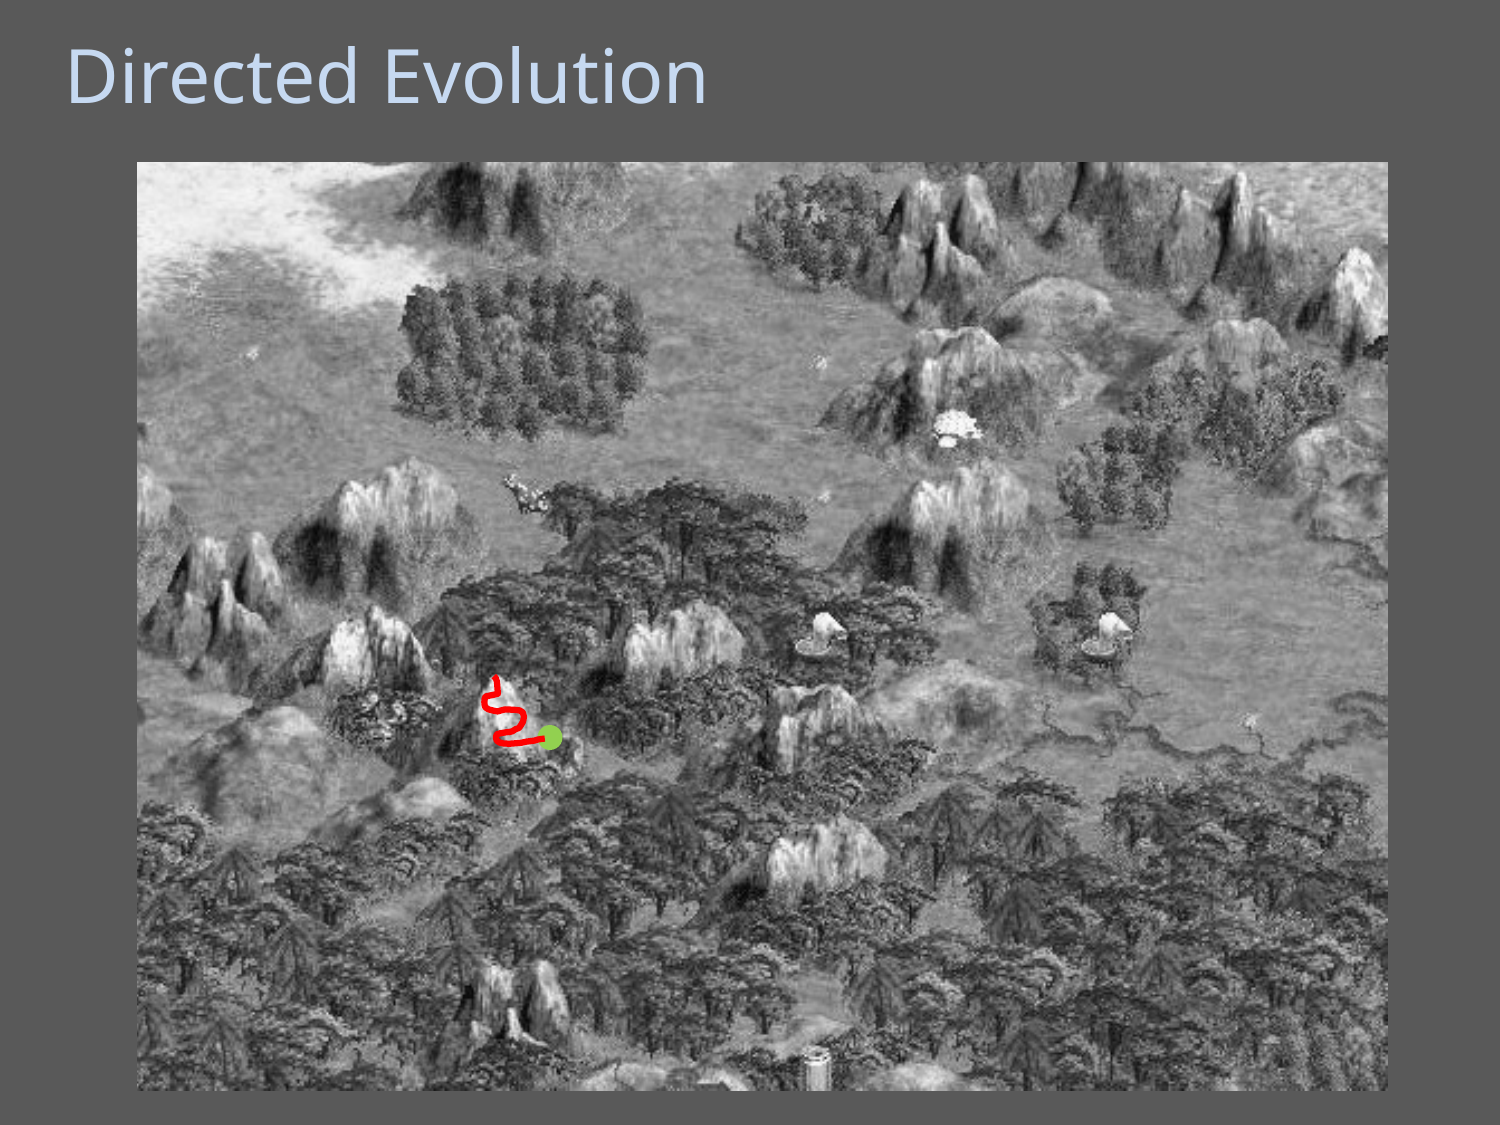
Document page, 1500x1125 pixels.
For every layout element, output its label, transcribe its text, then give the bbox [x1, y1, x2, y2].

text_box Directed Evolution [49, 21, 1463, 127]
picture [137, 162, 1388, 1092]
